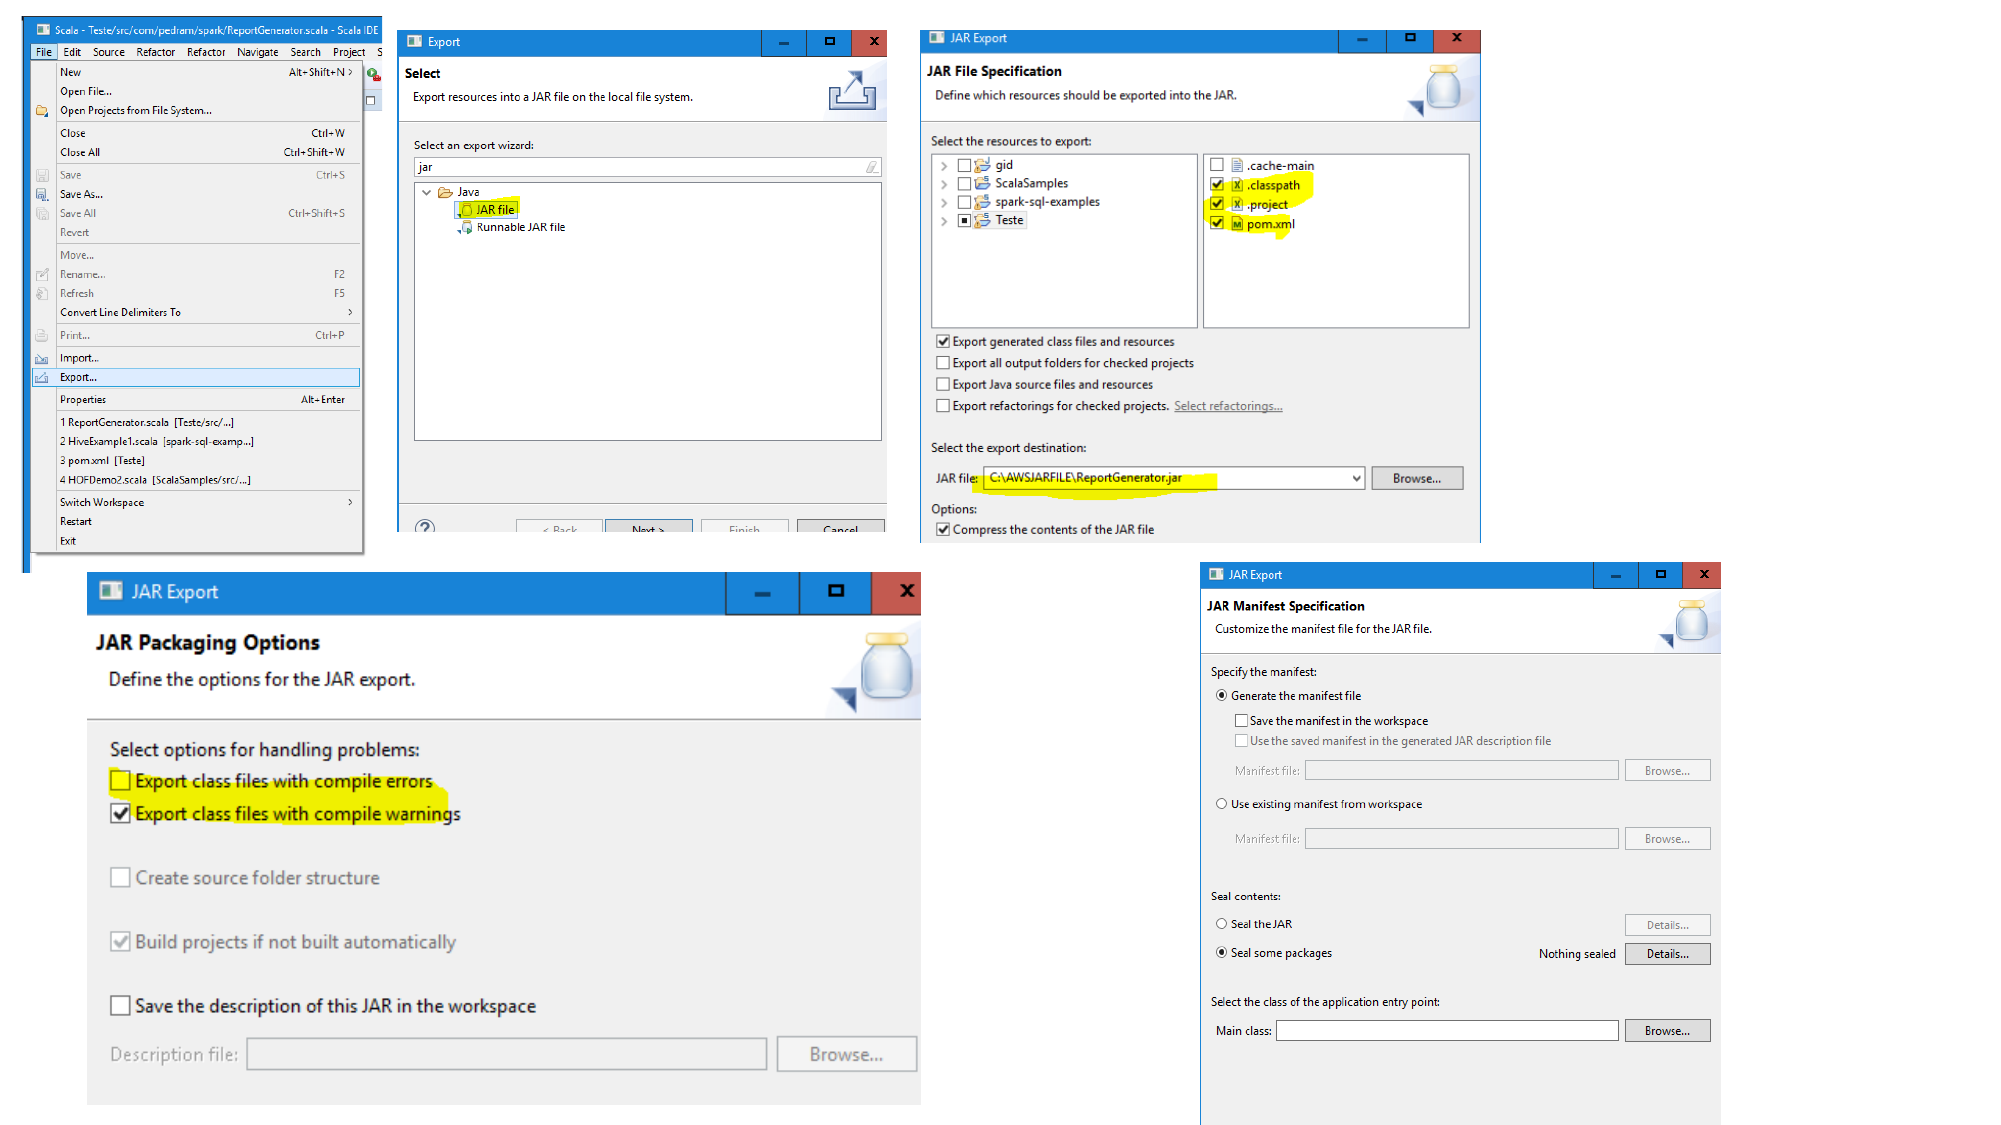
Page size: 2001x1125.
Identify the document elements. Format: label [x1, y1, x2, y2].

picture [397, 30, 887, 532]
picture [21, 16, 921, 1106]
picture [1200, 562, 1721, 1125]
picture [920, 30, 1481, 543]
